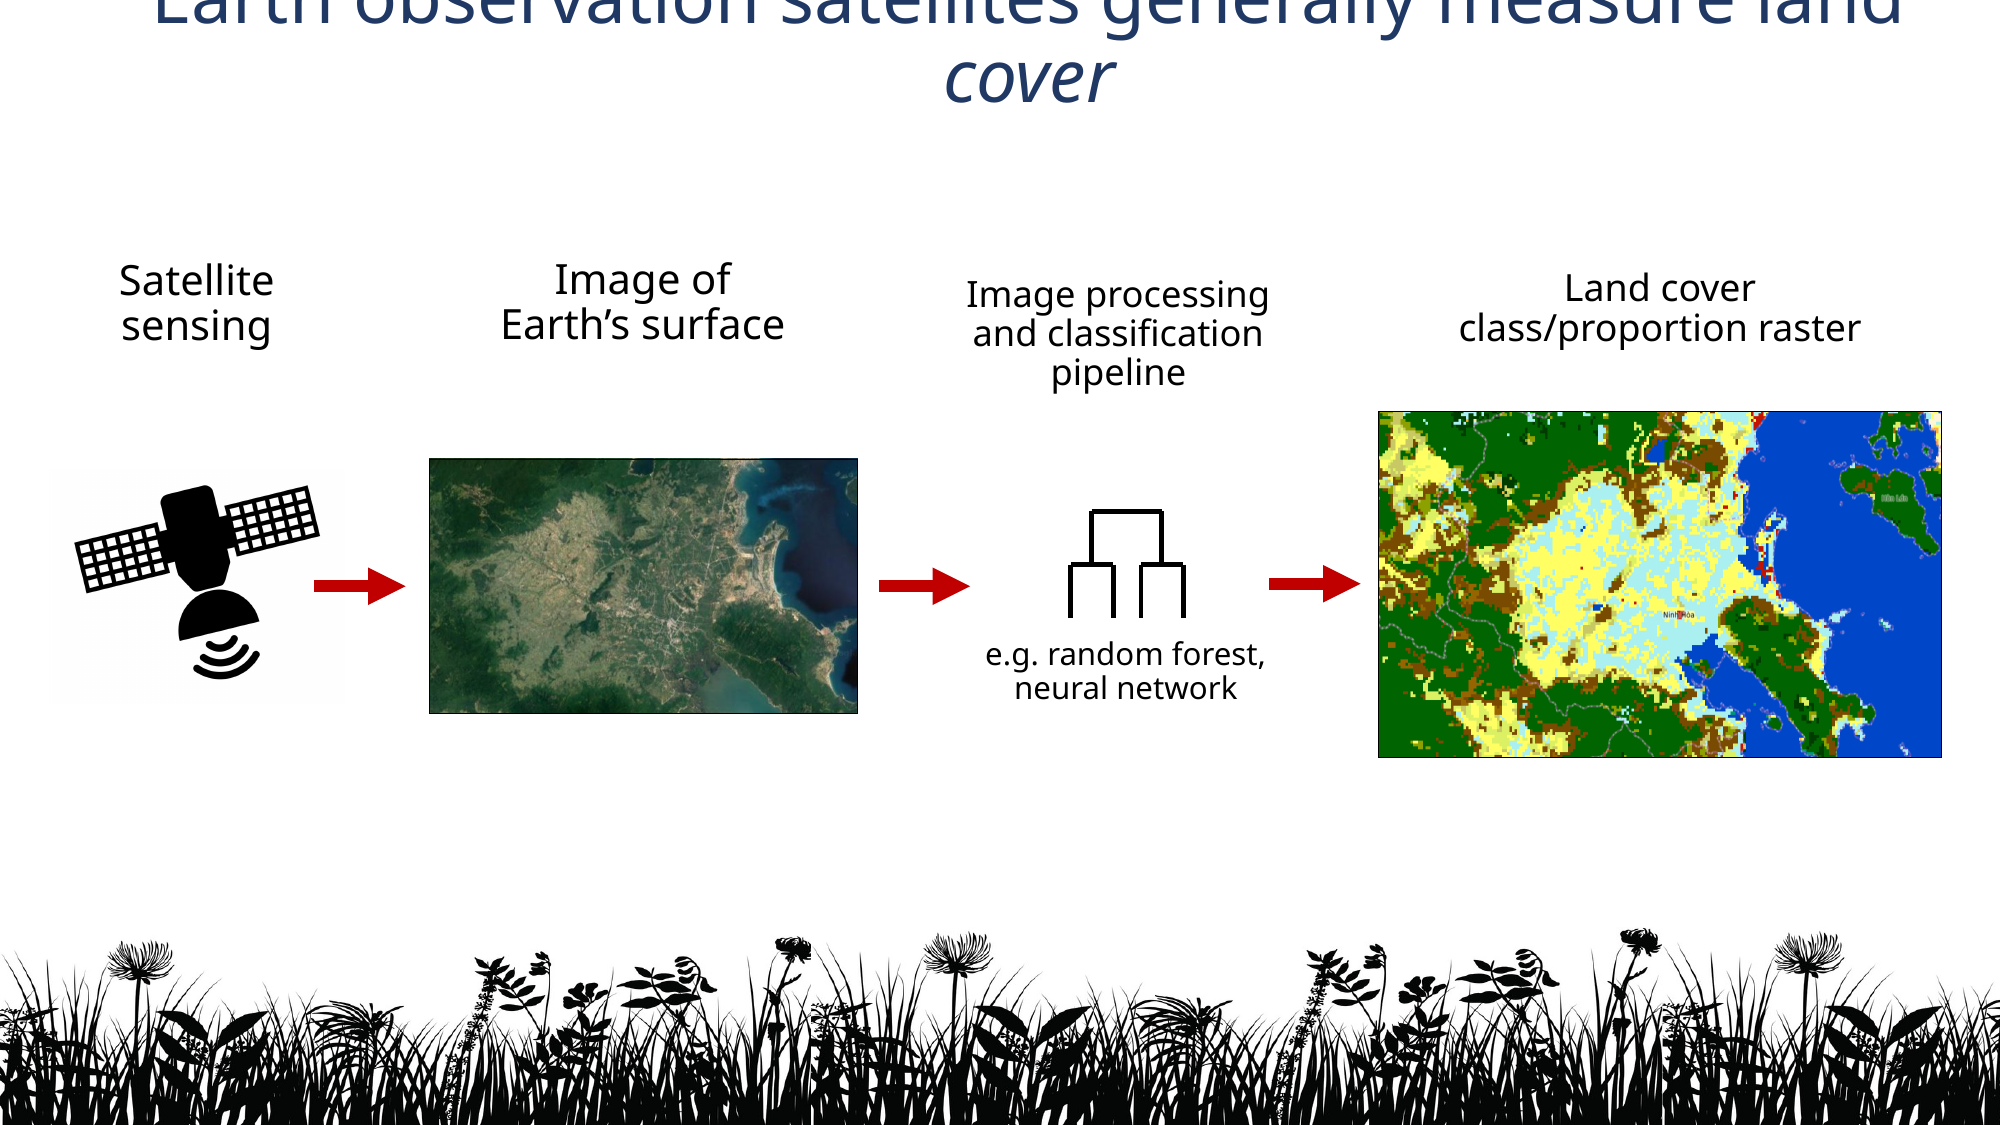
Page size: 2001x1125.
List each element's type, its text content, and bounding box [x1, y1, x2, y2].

picture [1378, 411, 1942, 758]
text_box Image processing and classification pipeline [945, 249, 1292, 401]
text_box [1070, 511, 1184, 618]
text_box Earth observation satellites generally measure land cover [88, 19, 1971, 126]
picture [49, 469, 345, 704]
text_box Satellite sensing [49, 238, 345, 358]
text_box e.g. random forest, neural network [953, 626, 1299, 714]
text_box Image of Earth’s surface [469, 237, 816, 356]
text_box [0, 859, 2000, 1125]
text_box Land cover class/proportion raster [1442, 250, 1878, 358]
picture [429, 458, 858, 714]
